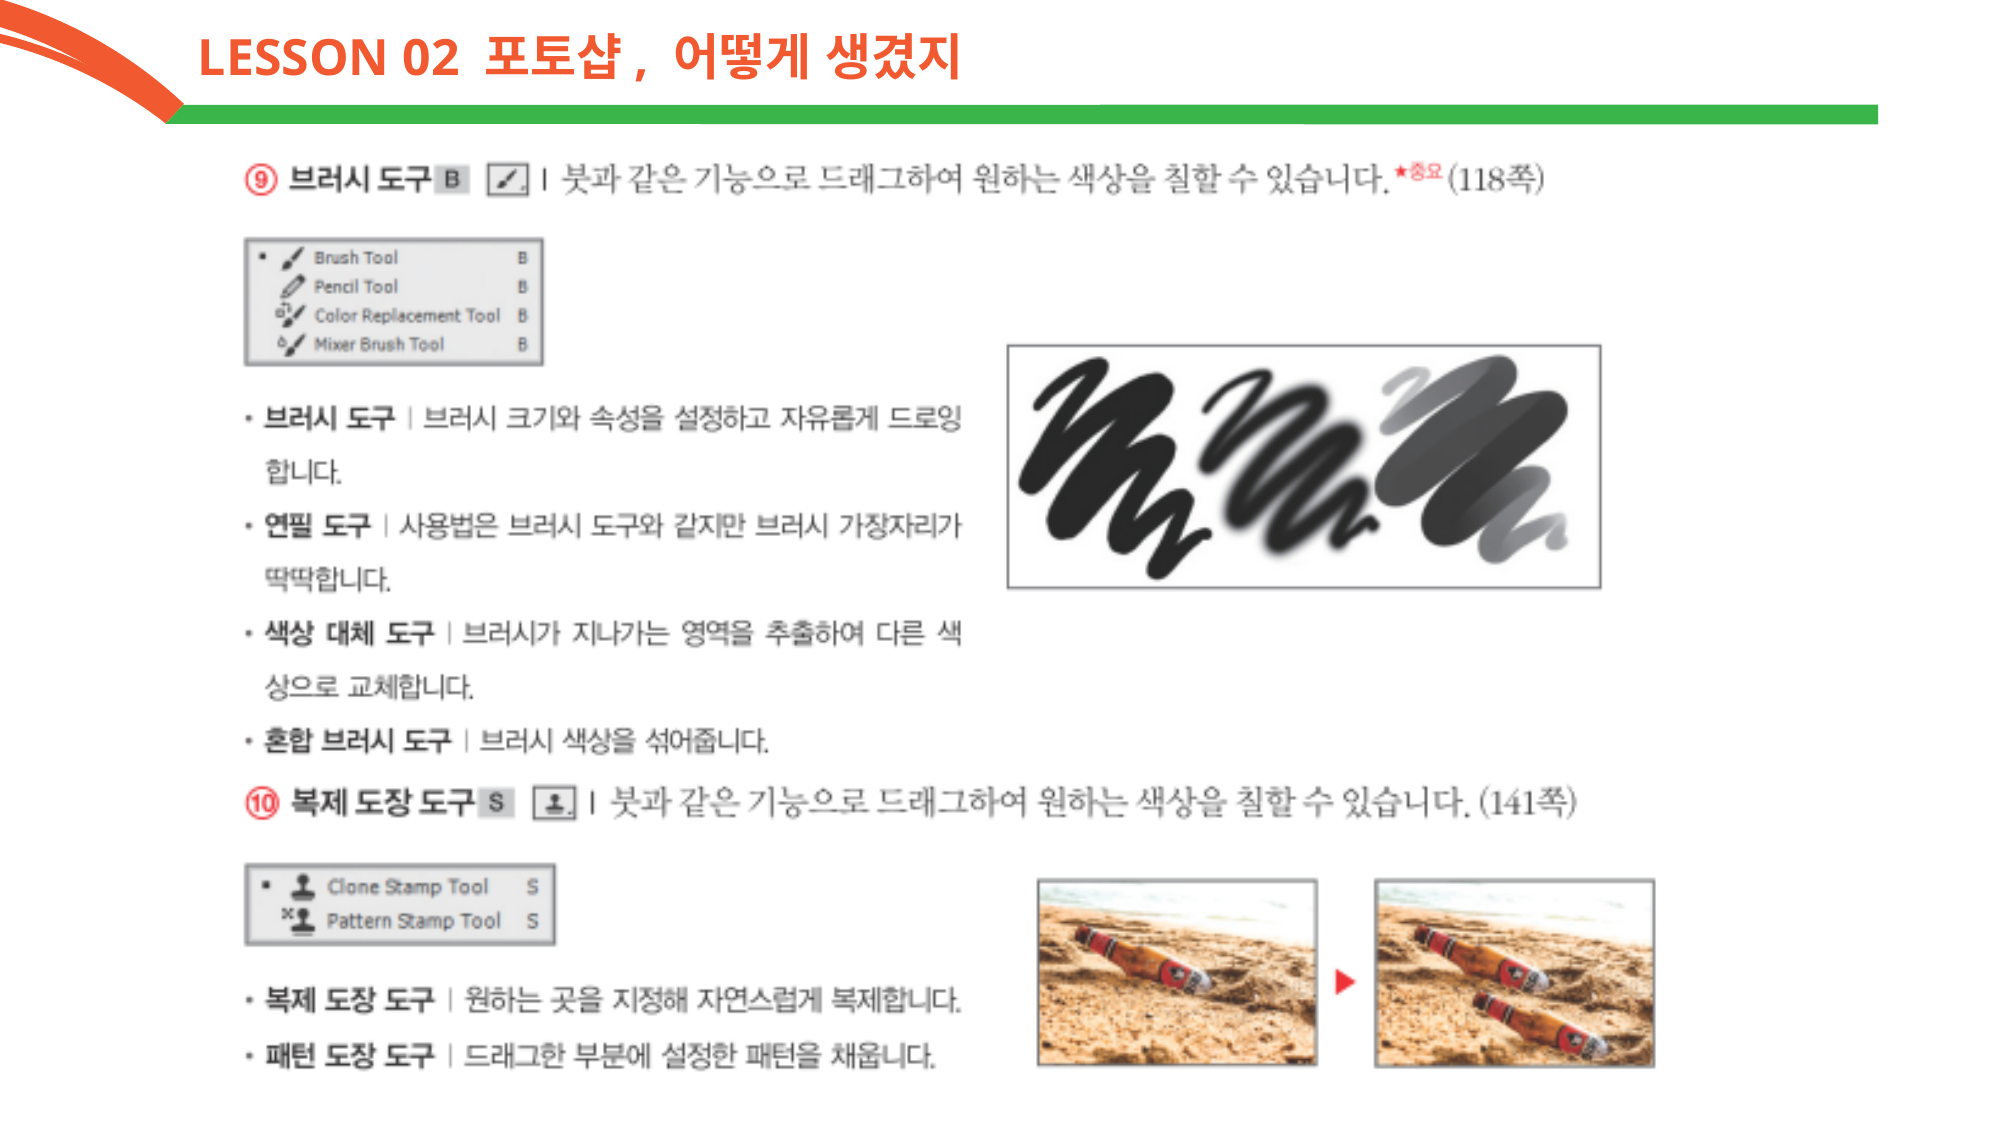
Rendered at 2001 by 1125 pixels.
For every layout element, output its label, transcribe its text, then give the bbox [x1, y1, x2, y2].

title LESSON 02 포토샵, 어떻게 생겼지 [183, 24, 1836, 95]
picture [232, 140, 1689, 1092]
